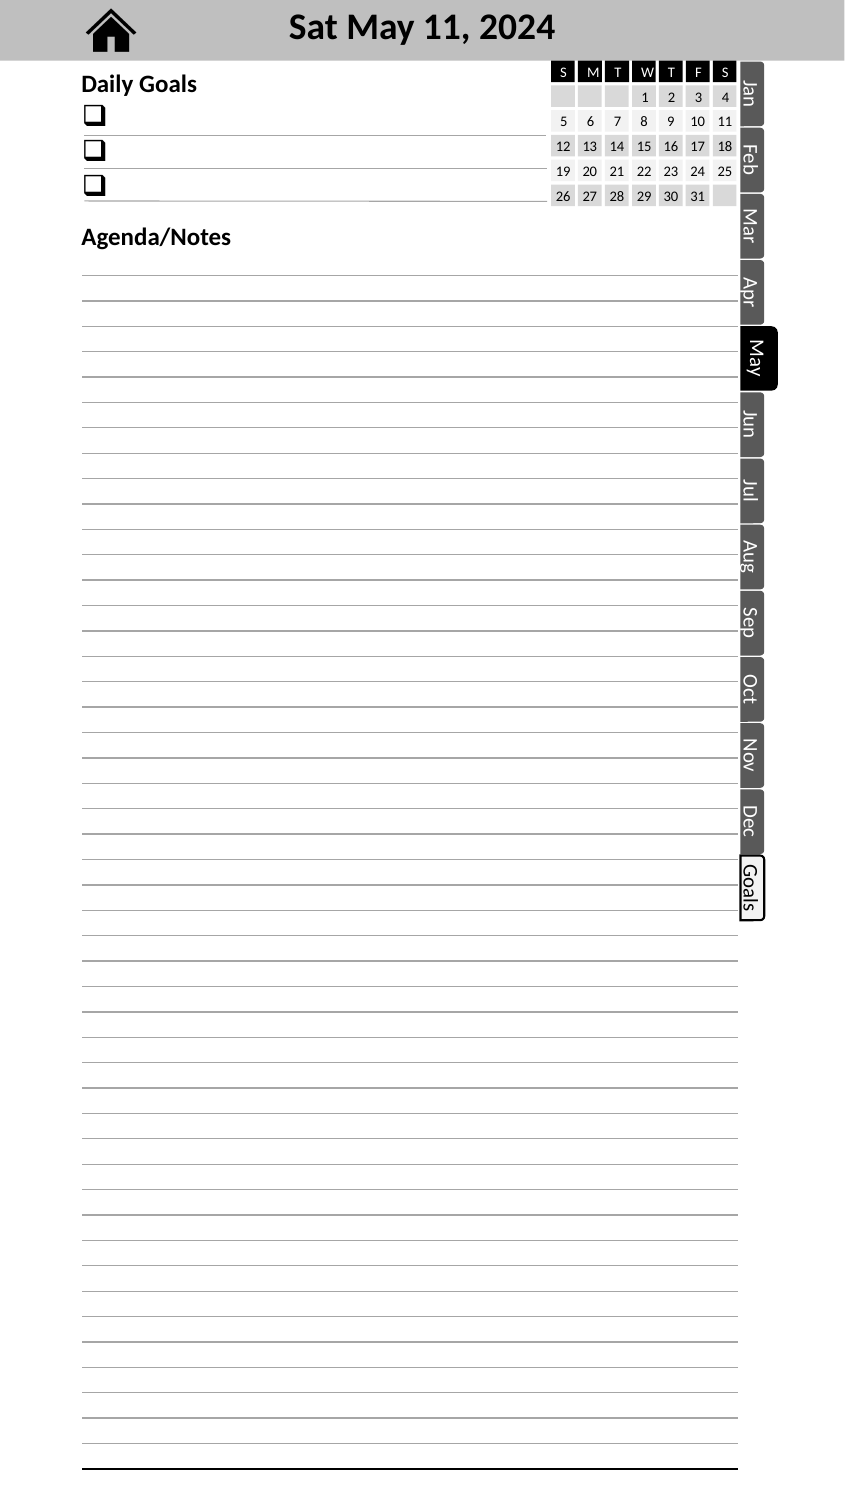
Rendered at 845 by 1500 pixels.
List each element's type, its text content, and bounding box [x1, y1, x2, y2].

picture [82, 1, 140, 59]
list Sat May 11, 2024 [190, 0, 655, 61]
